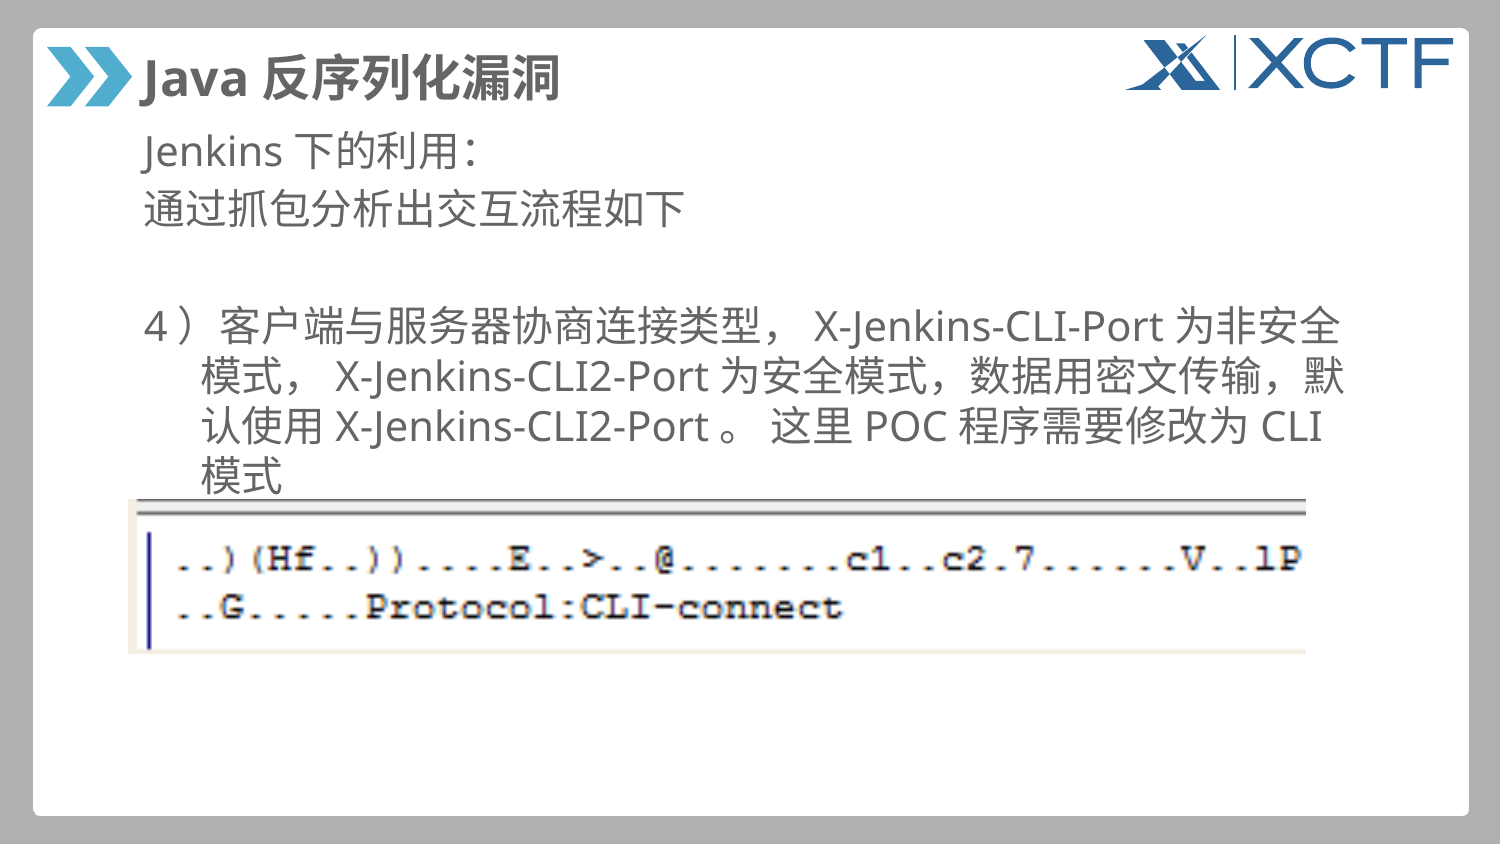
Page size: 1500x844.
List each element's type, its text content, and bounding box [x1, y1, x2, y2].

list Jenkins下的利用： 通过抓包分析出交互流程如下 4）客户端与服务器协商连接类型，X-Jenkins-CLI-Port为非安全模式，X-Jenkins-CLI2-Port为安全模式，数据用密文传输，默认使用X-Jenkins-CLI2-Port。 这里POC程序需要修改为CLI模式 [128, 117, 1372, 762]
title Java反序列化漏洞 [128, 35, 1125, 117]
picture [0, 0, 1500, 844]
